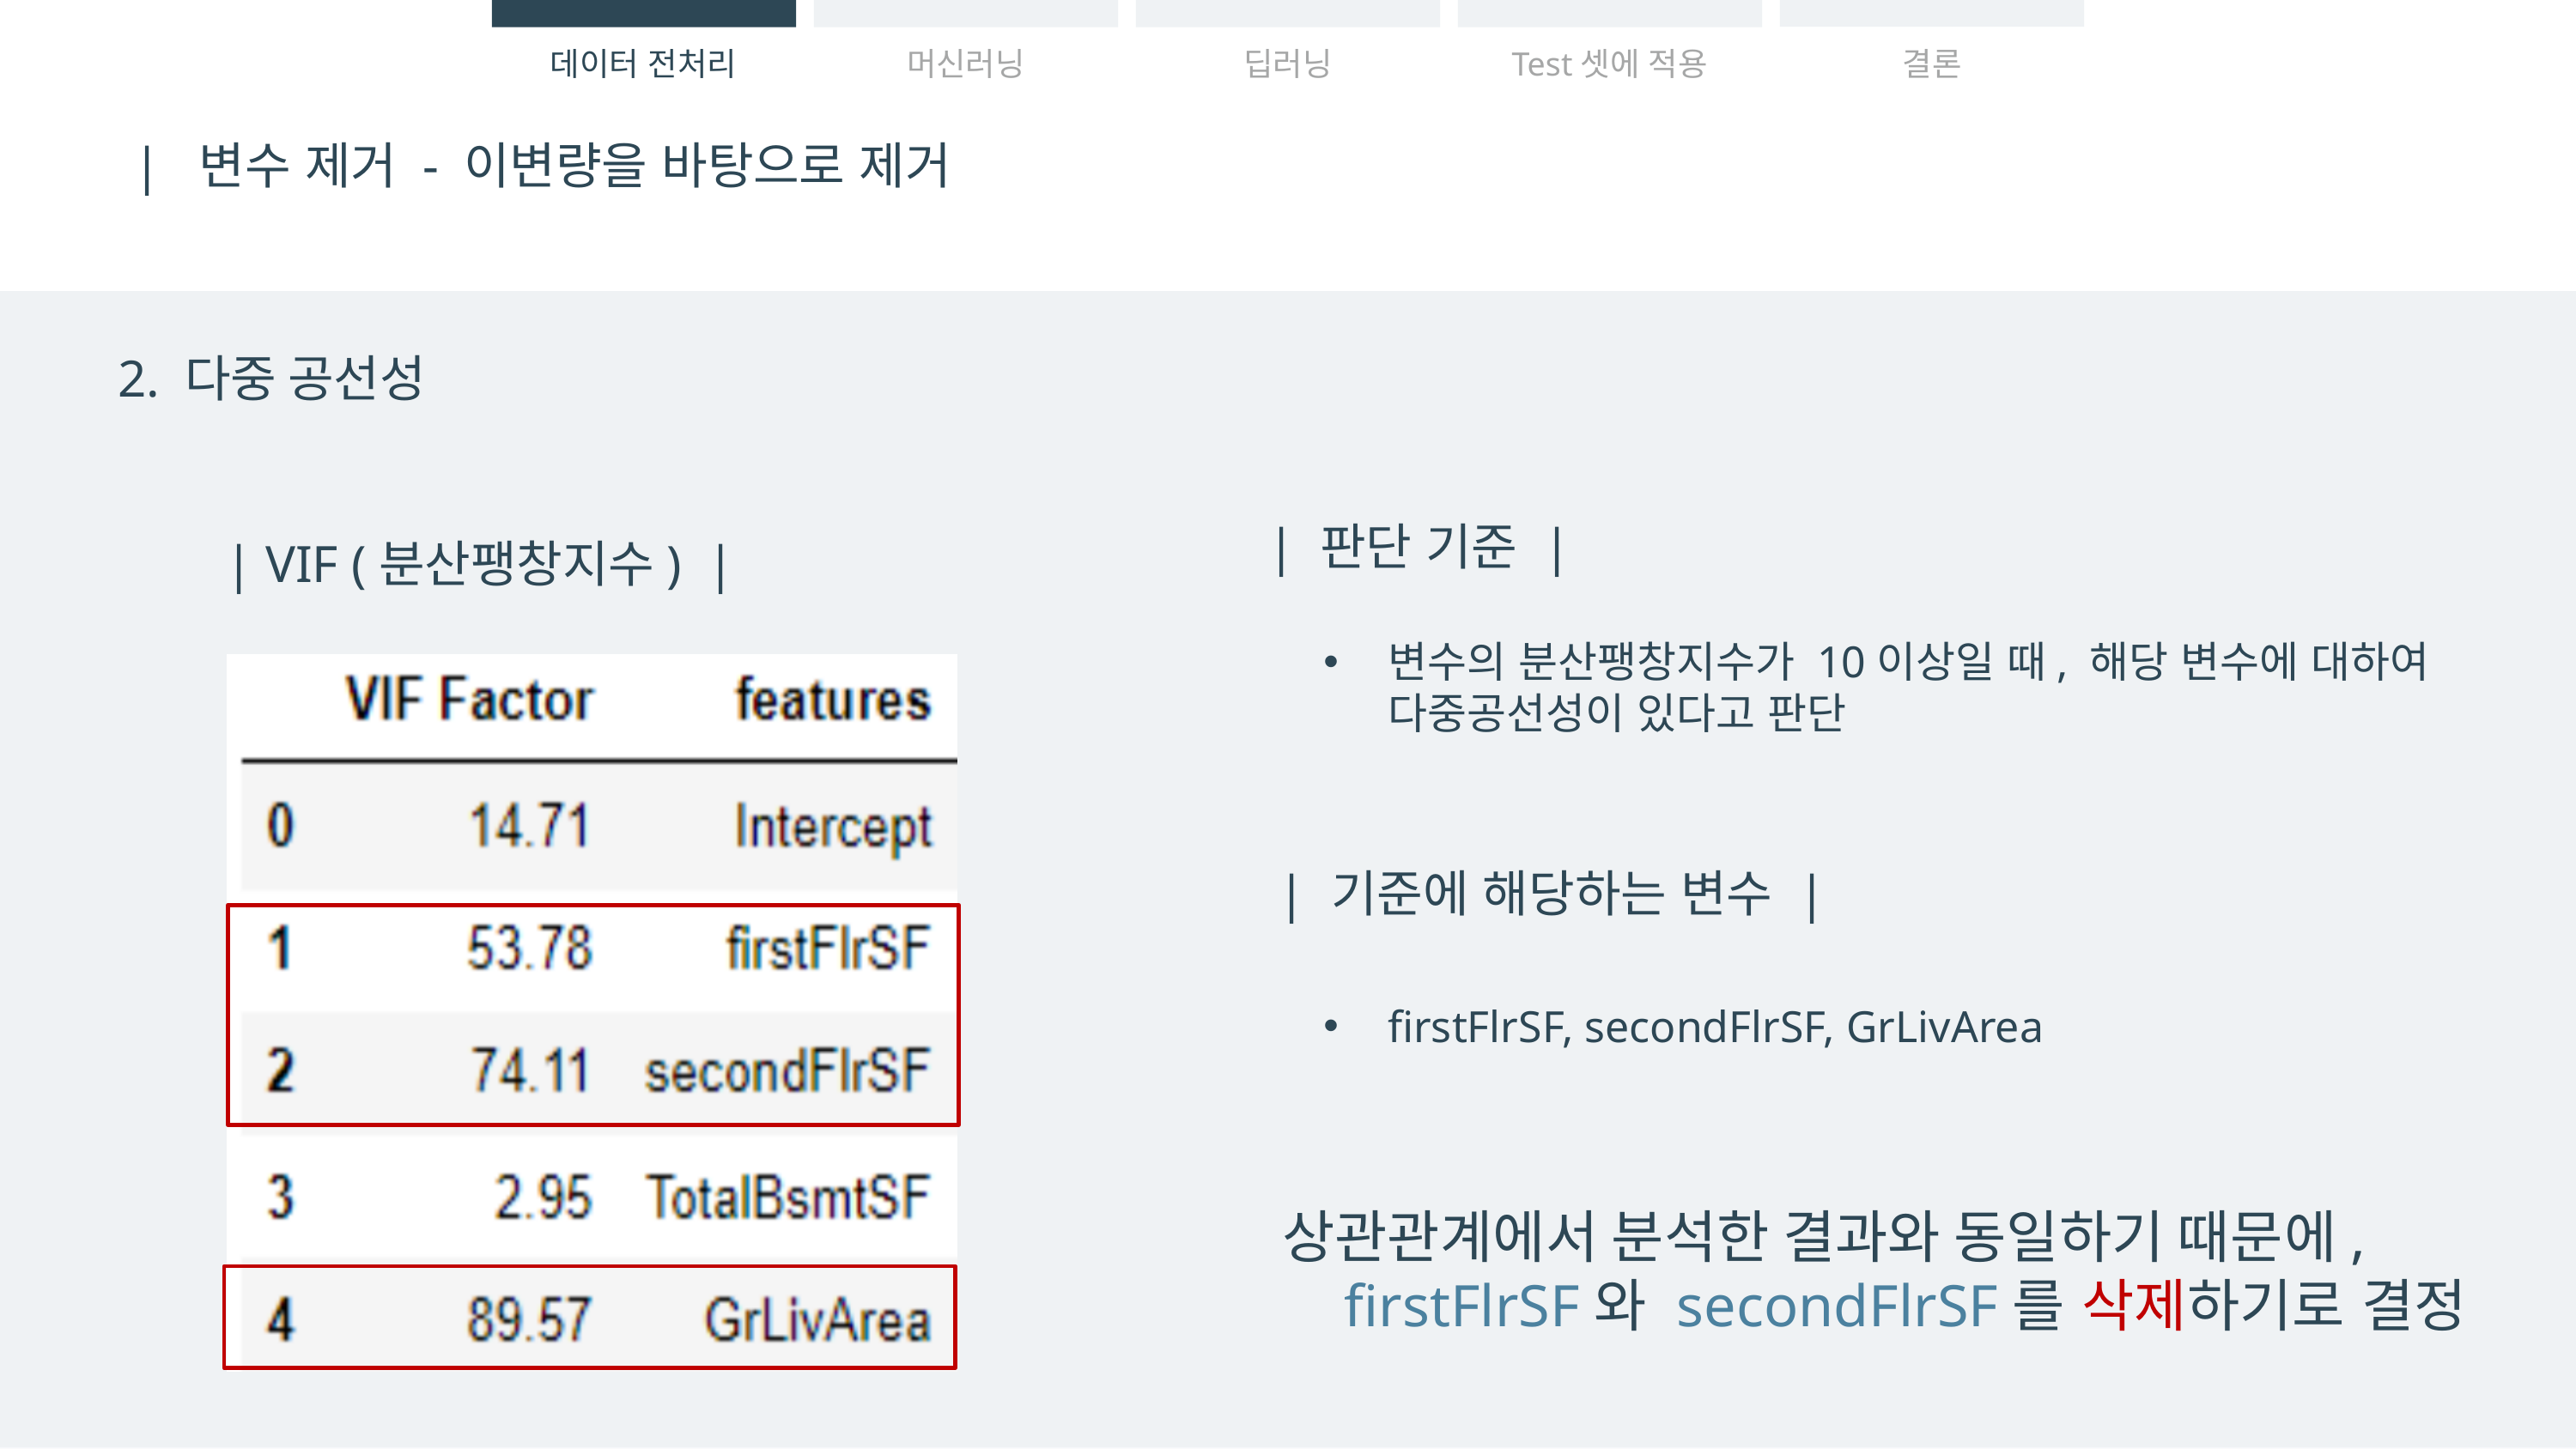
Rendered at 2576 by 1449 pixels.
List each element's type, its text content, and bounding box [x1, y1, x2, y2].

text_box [491, 0, 2085, 90]
picture [0, 291, 2576, 1449]
text_box | 변수 제거 - 이변량을 바탕으로 제거 [120, 127, 1288, 201]
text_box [227, 654, 957, 1372]
